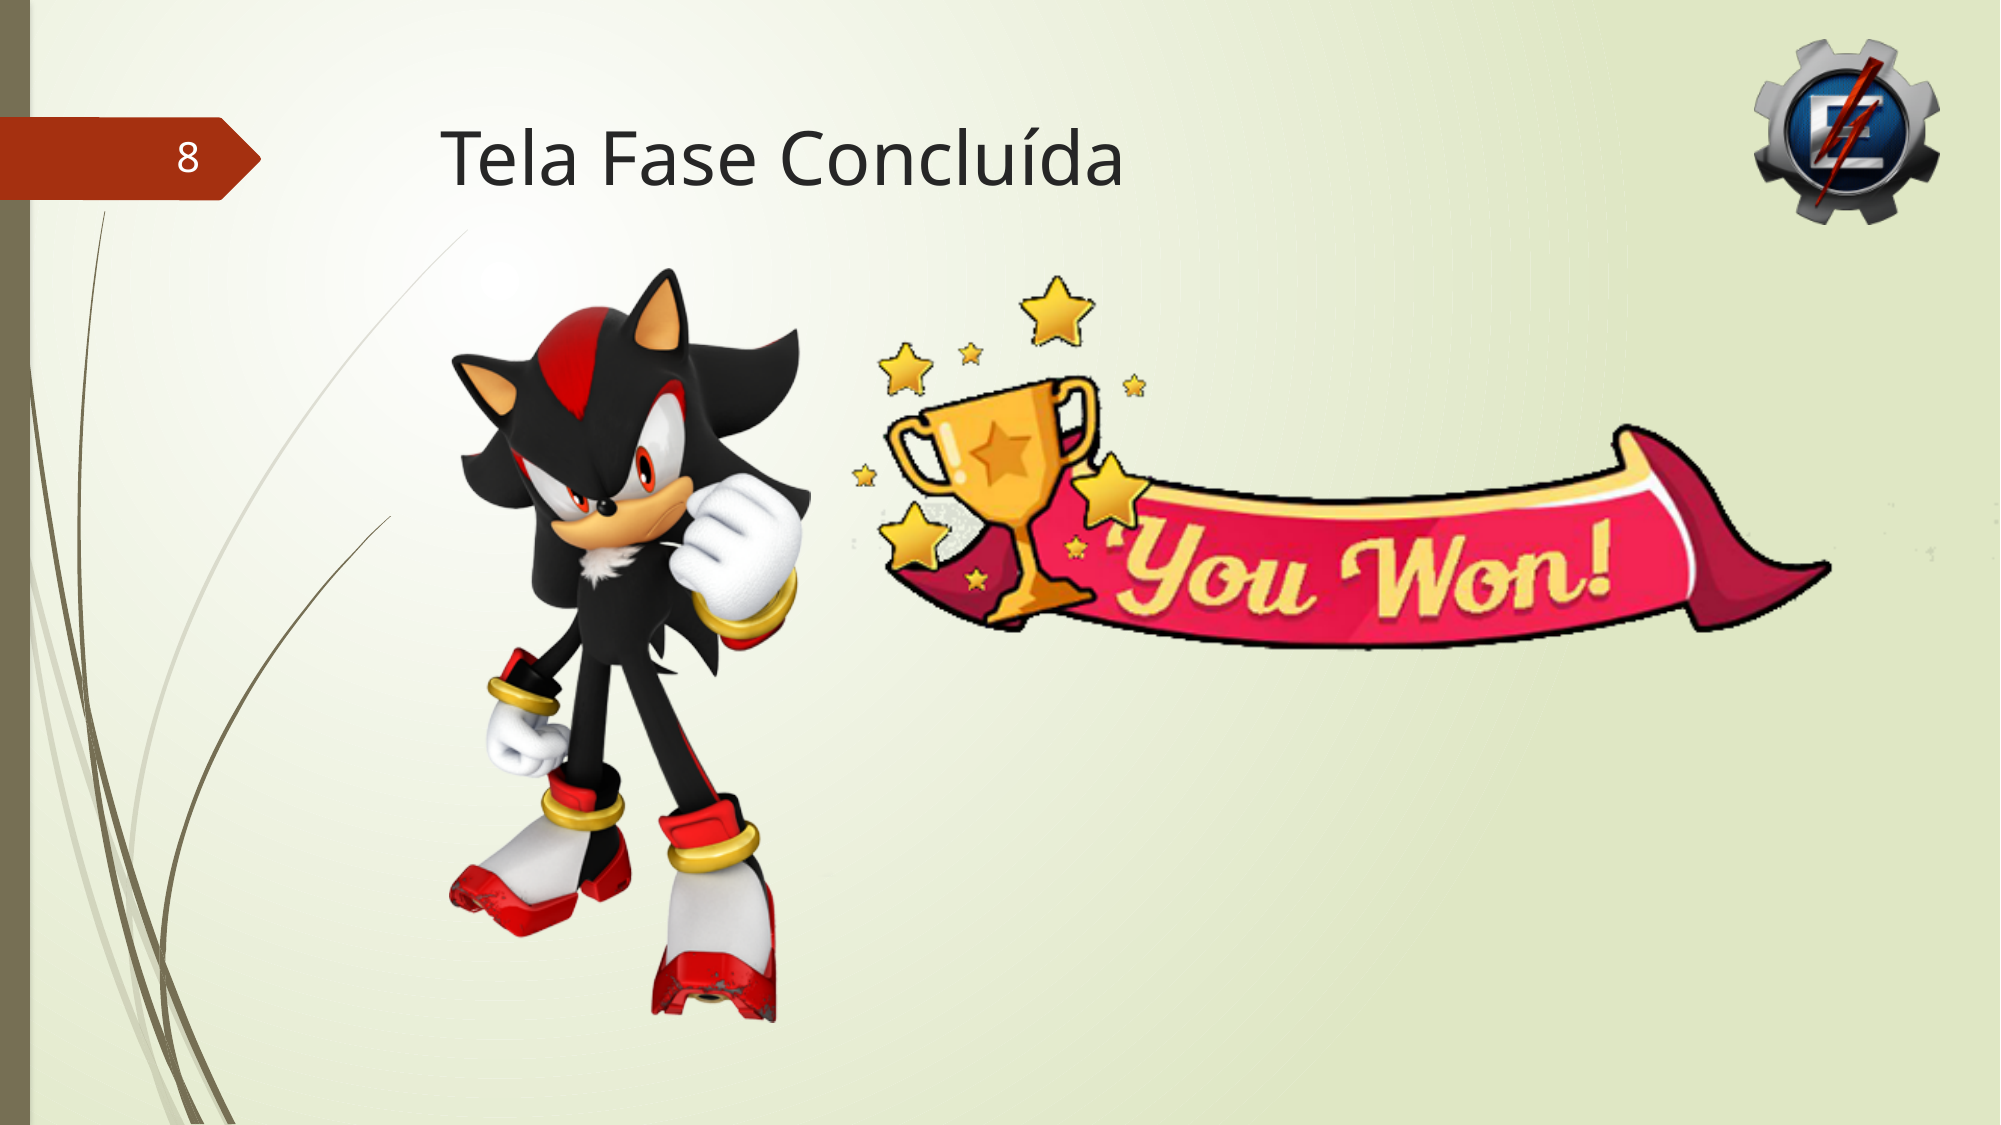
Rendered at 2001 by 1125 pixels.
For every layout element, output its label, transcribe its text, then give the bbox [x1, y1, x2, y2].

title Tela Fase Concluída [425, 102, 1749, 313]
picture [448, 38, 2000, 1023]
slide_number 8 [87, 129, 216, 190]
